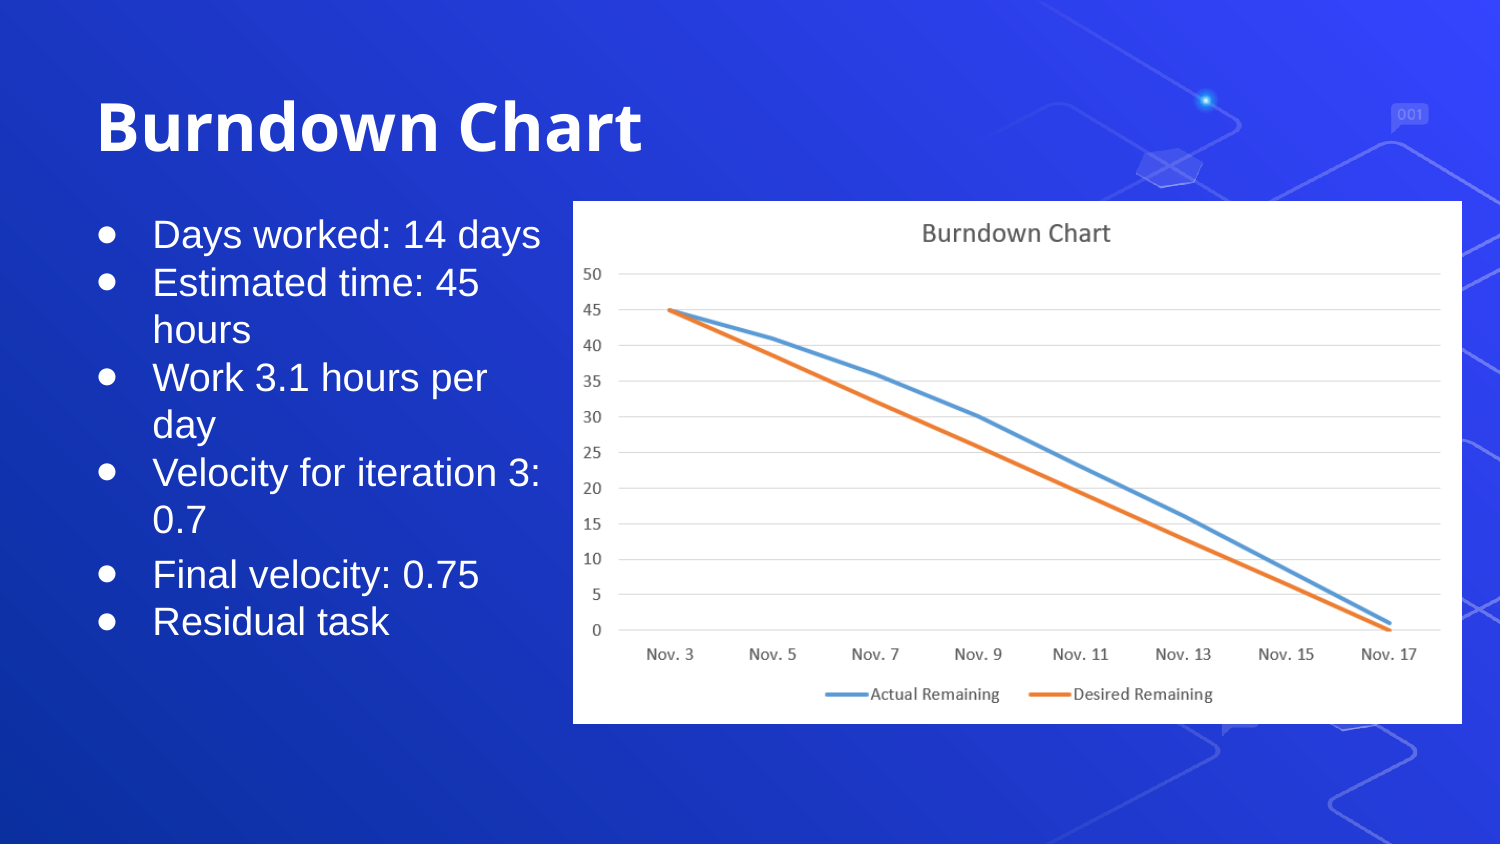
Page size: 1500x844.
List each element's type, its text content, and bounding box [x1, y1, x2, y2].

title Burndown Chart [95, 24, 1082, 165]
picture [0, 0, 1500, 844]
list Days worked: 14 days Estimated time: 45 hours Work 3.1 hours per day Velocity for iteration 3: 0.7 Final velocity: 0.75 Residual task [77, 201, 562, 778]
